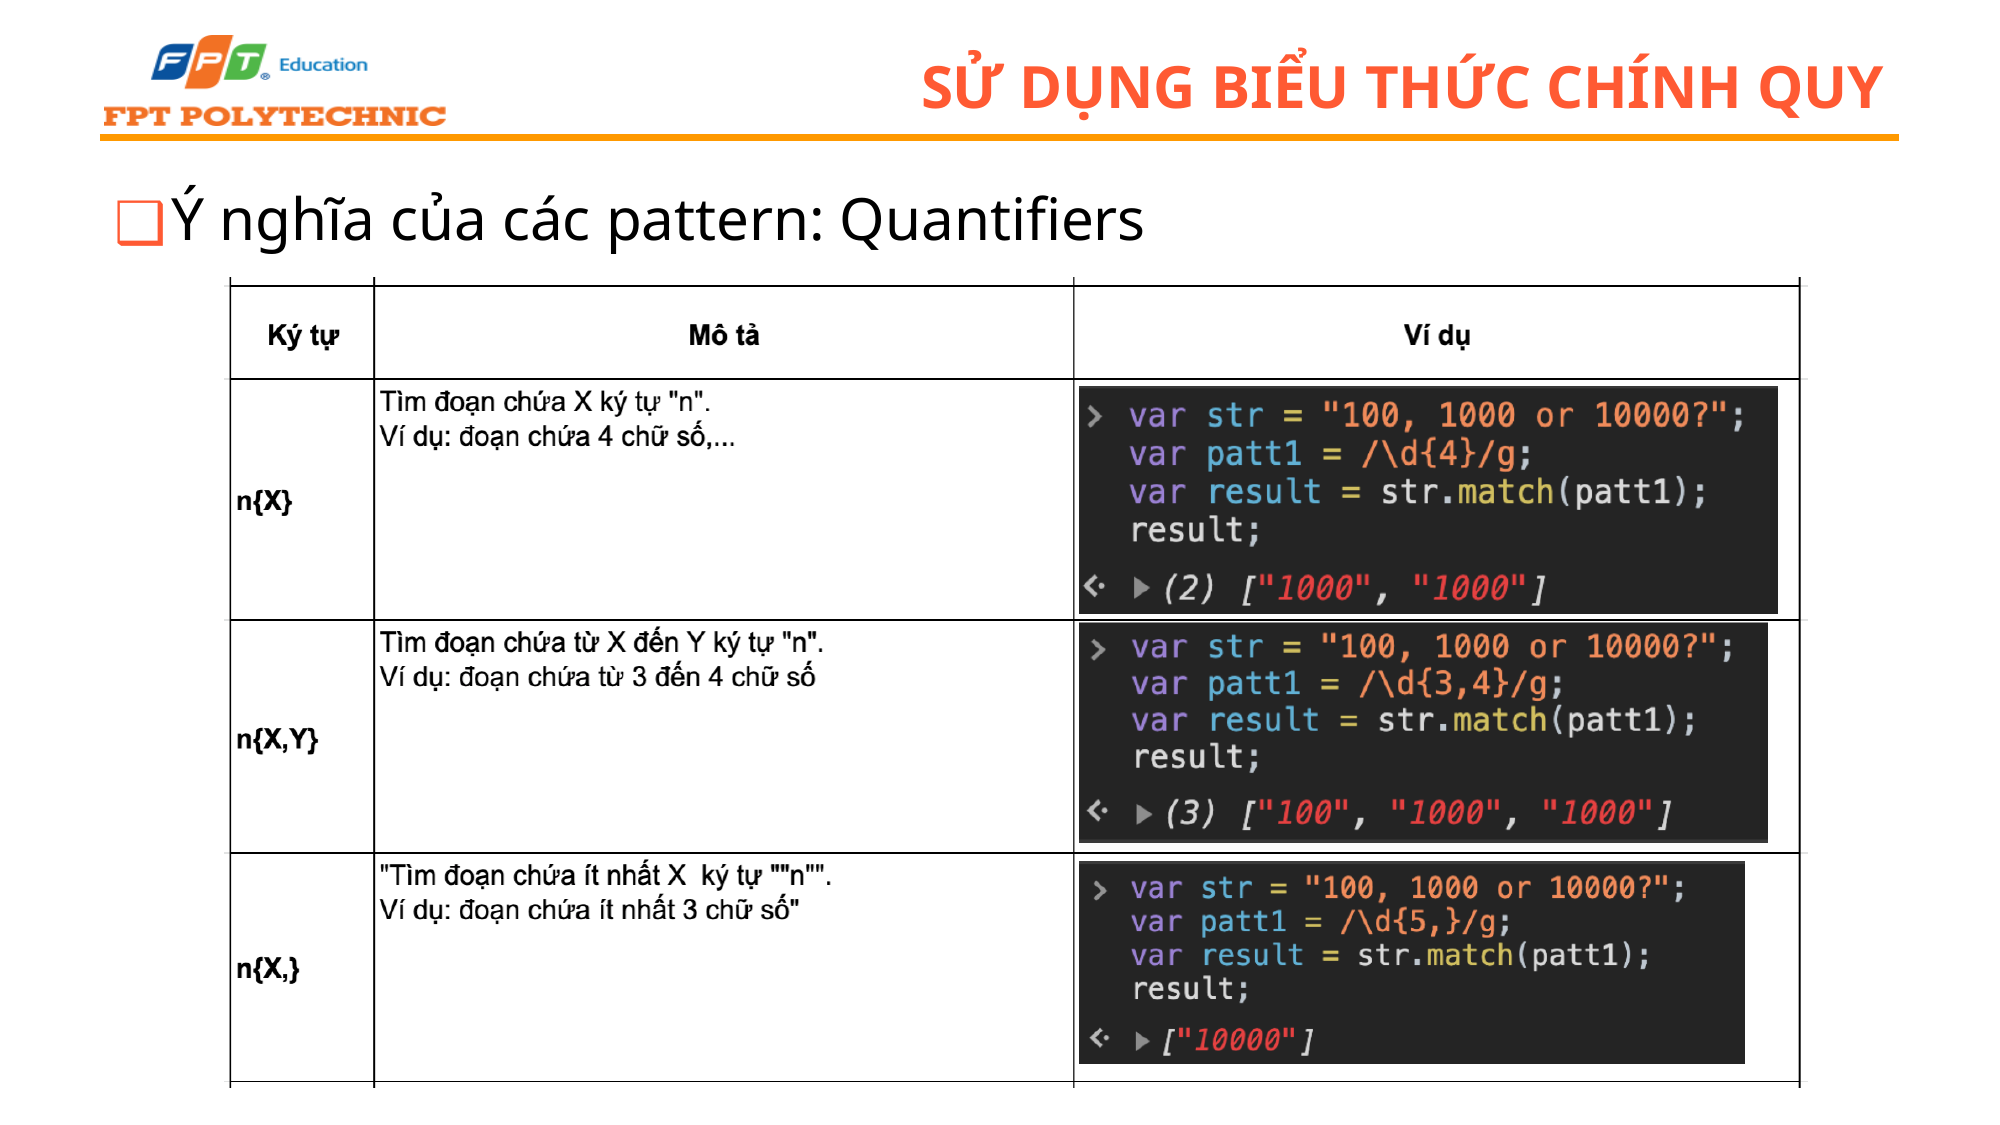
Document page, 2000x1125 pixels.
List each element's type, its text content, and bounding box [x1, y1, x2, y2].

title Sử dụng Biểu thức chính quy [449, 45, 1900, 125]
picture [223, 276, 1809, 1088]
list Ý nghĩa của các pattern: Quantifiers [99, 174, 1900, 1038]
picture [104, 35, 450, 126]
